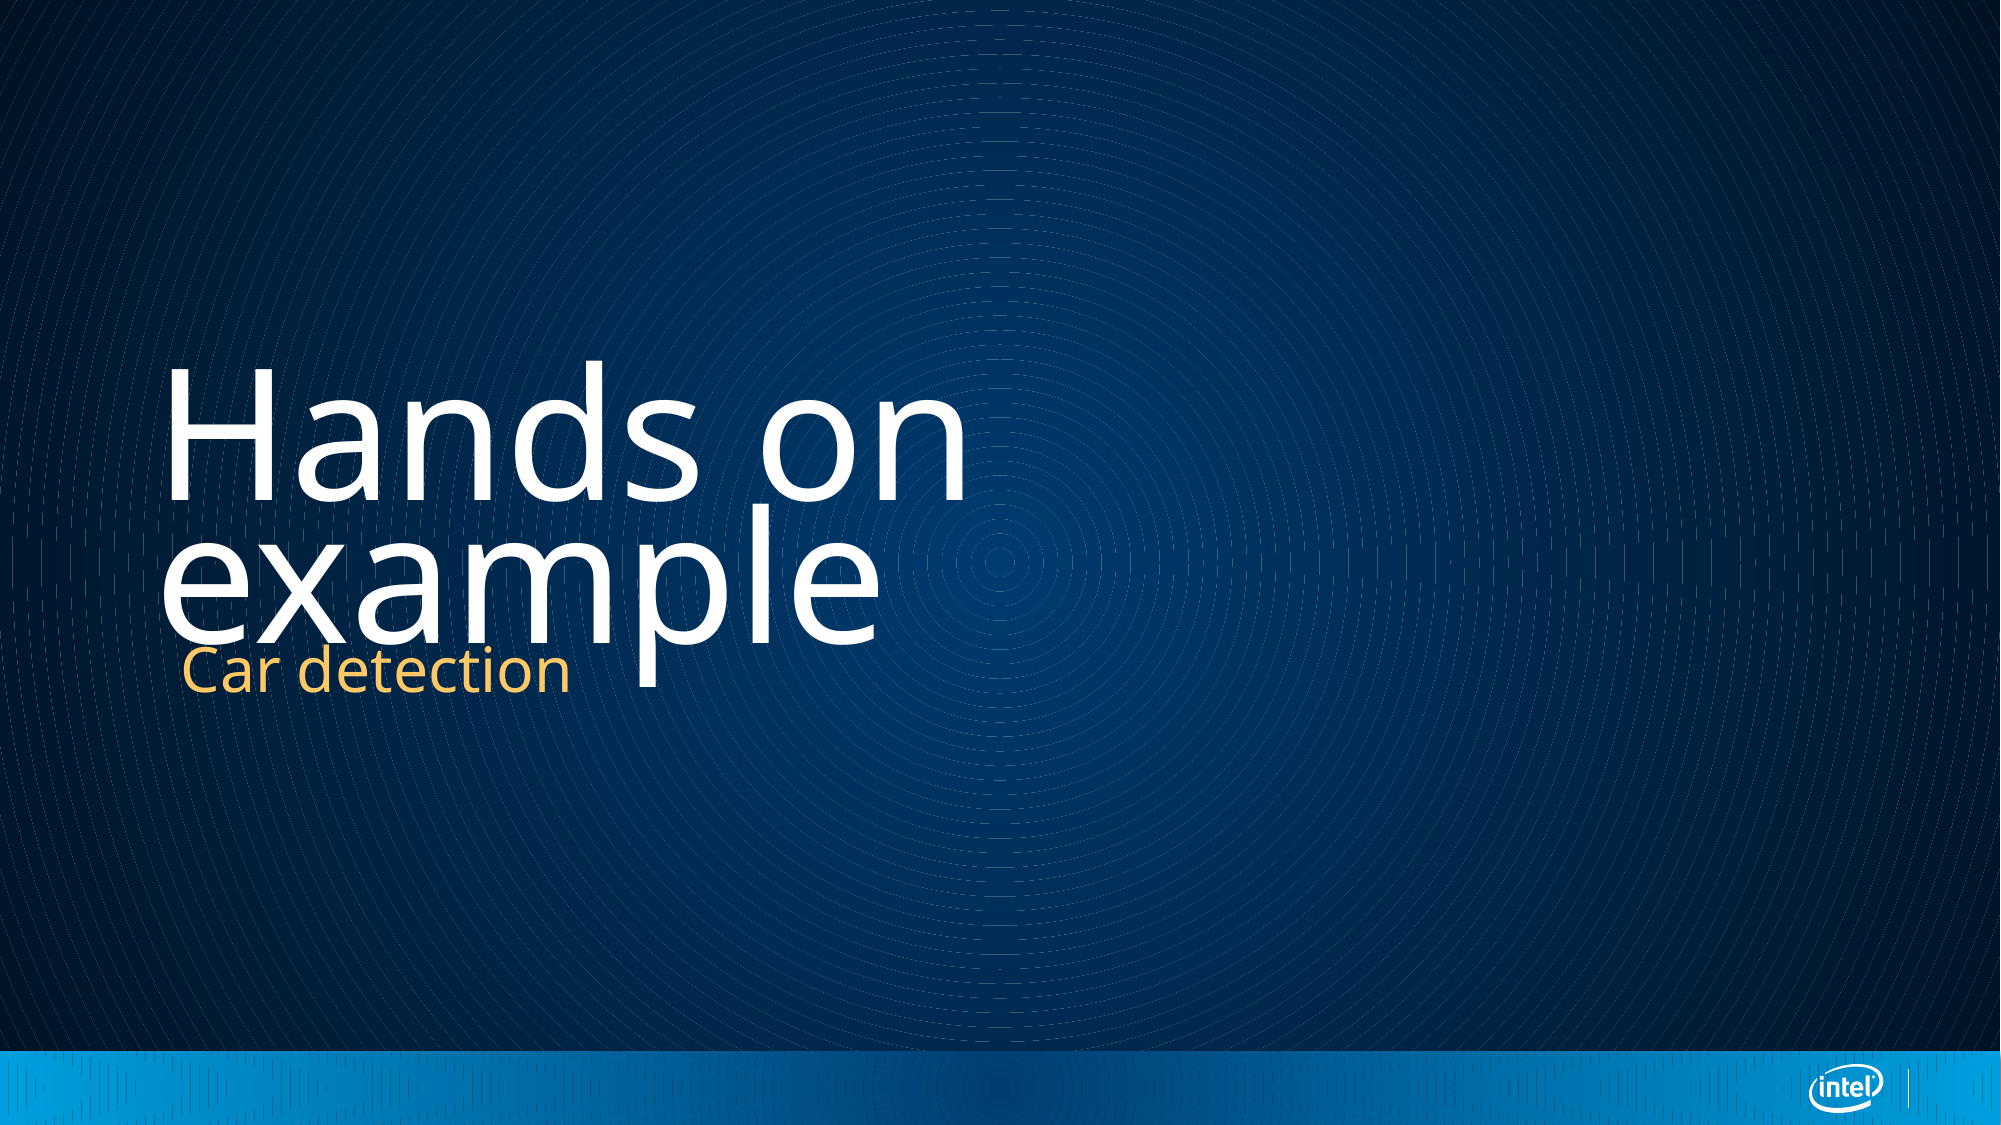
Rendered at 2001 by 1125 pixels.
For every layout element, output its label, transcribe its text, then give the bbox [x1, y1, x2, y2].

text_box Car detection [165, 622, 1484, 713]
text_box Hands on example [143, 473, 1710, 585]
